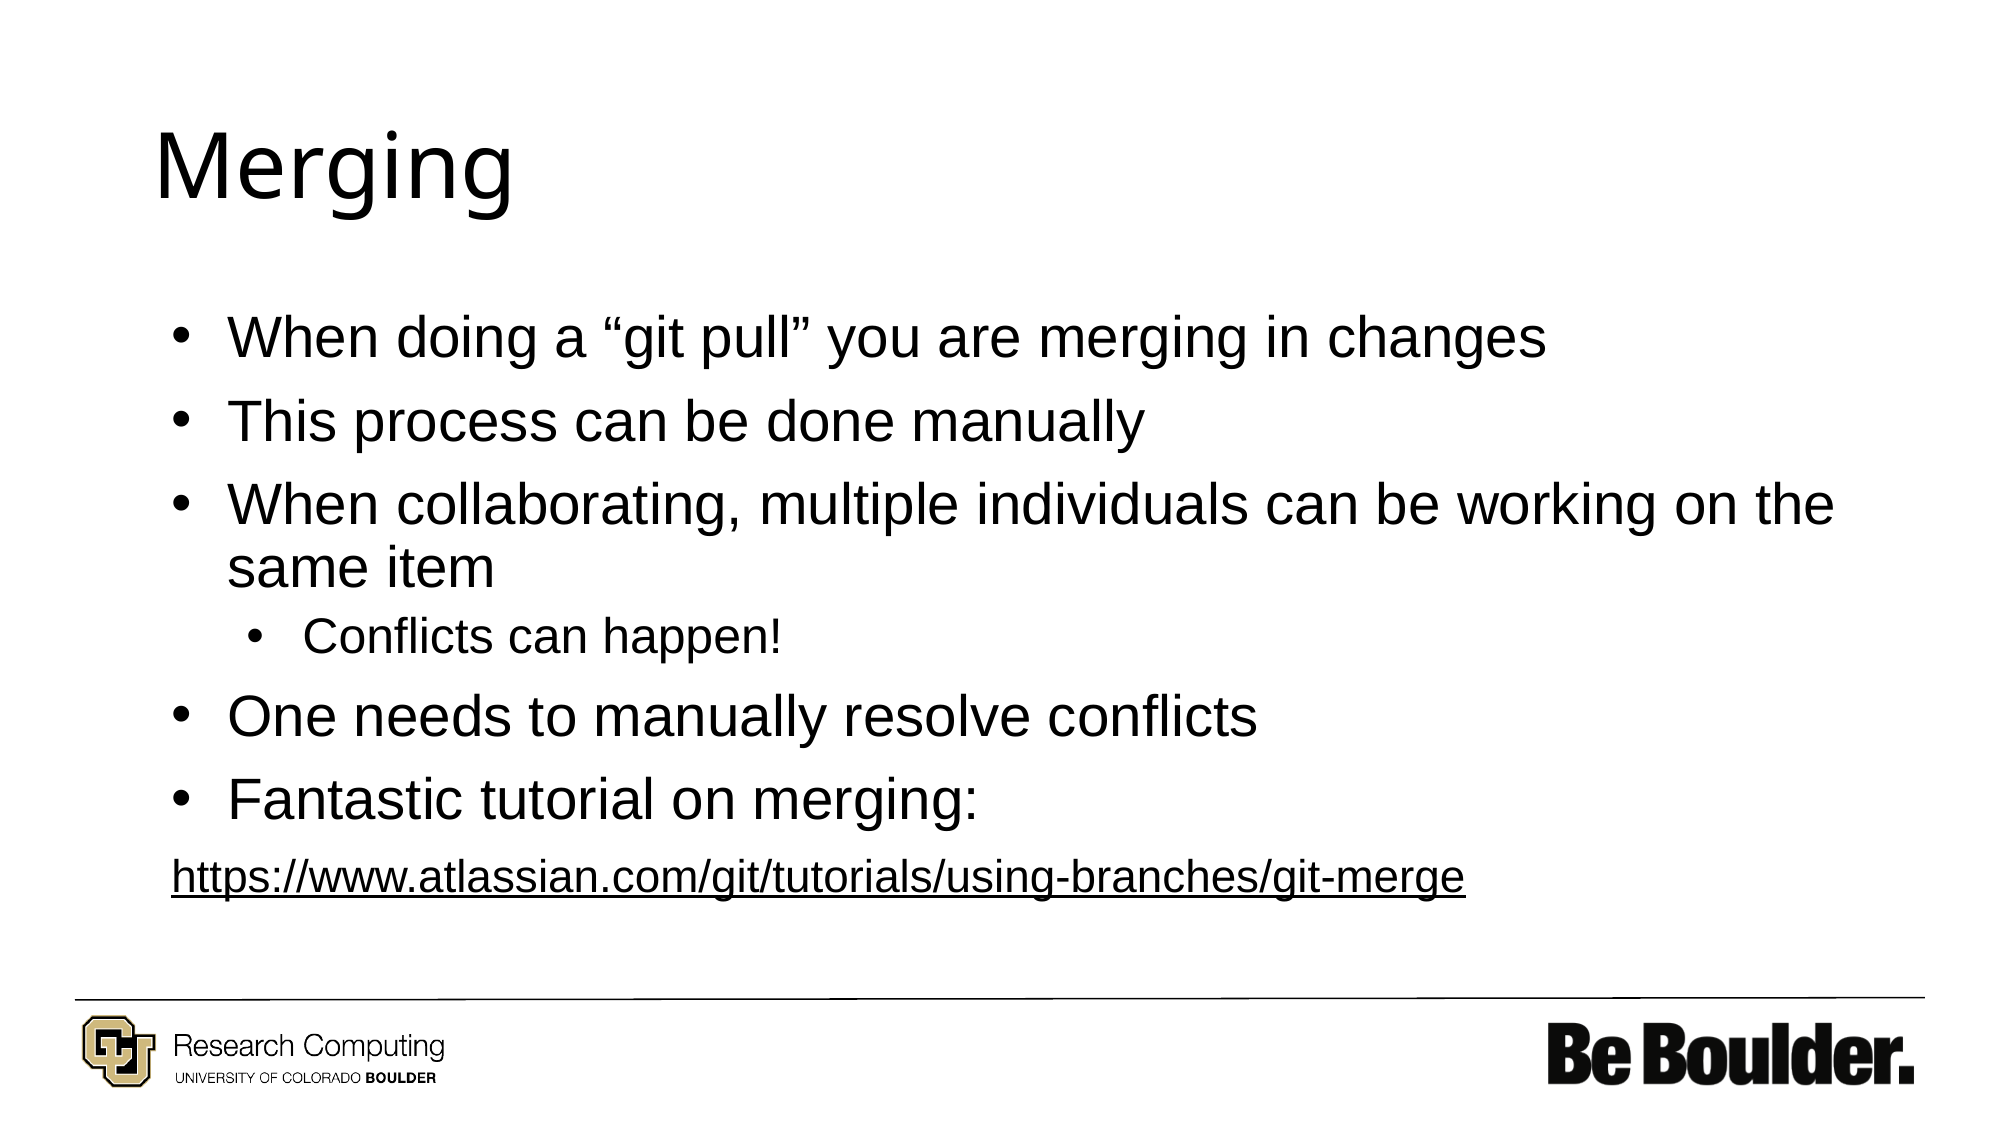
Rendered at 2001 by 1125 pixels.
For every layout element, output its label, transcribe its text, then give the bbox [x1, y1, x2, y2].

picture [81, 1015, 444, 1088]
list When doing a “git pull” you are merging in changes This process can be done manually When collaborating, multiple individuals can be working on the same item Conflicts can happen! One needs to manually resolve conflicts Fantastic tutorial on merging: https://www.atlassian.com/git/tutorials/using-branches/git-merge [137, 299, 1863, 983]
title Merging [137, 59, 1863, 278]
picture [1524, 1015, 1938, 1088]
